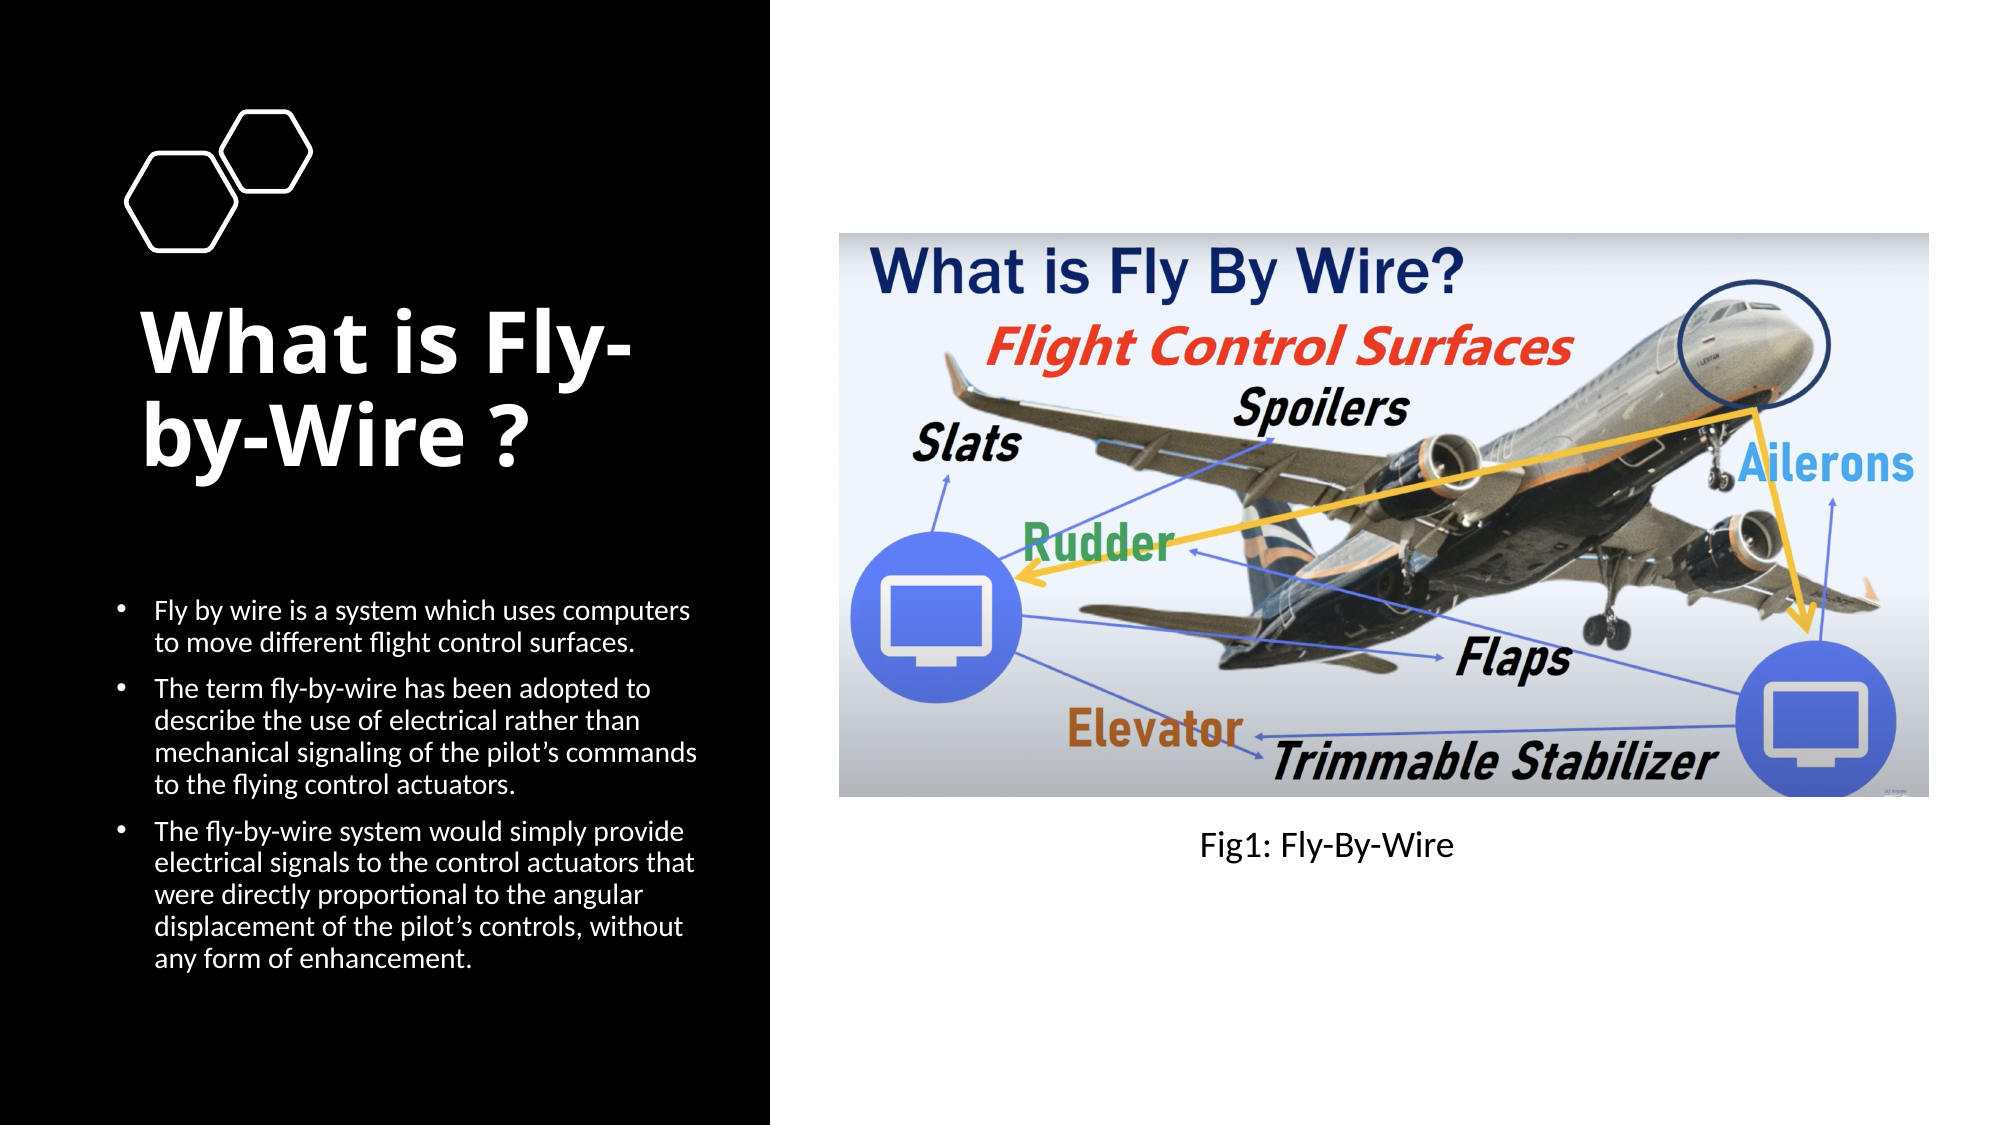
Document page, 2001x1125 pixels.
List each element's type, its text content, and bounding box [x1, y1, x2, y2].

text_box [771, 0, 2000, 1125]
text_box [125, 111, 311, 251]
text_box Fig1: Fly-By-Wire [1185, 812, 1929, 873]
list Fly by wire is a system which uses computers to move different flight control surfaces. The term fly-by-wire has been adopted to describe the use of electrical rather than mechanical signaling of the pilot’s commands to the flying control actuators. The fly-by-wire system would simply provide electrical signals to the control actuators that were directly proportional to the angular displacement of the pilot’s controls, without any form of enhancement. [101, 536, 714, 1014]
title What is Fly-by-Wire ? [125, 292, 714, 496]
picture [839, 233, 1929, 798]
text_box [0, 0, 771, 1125]
